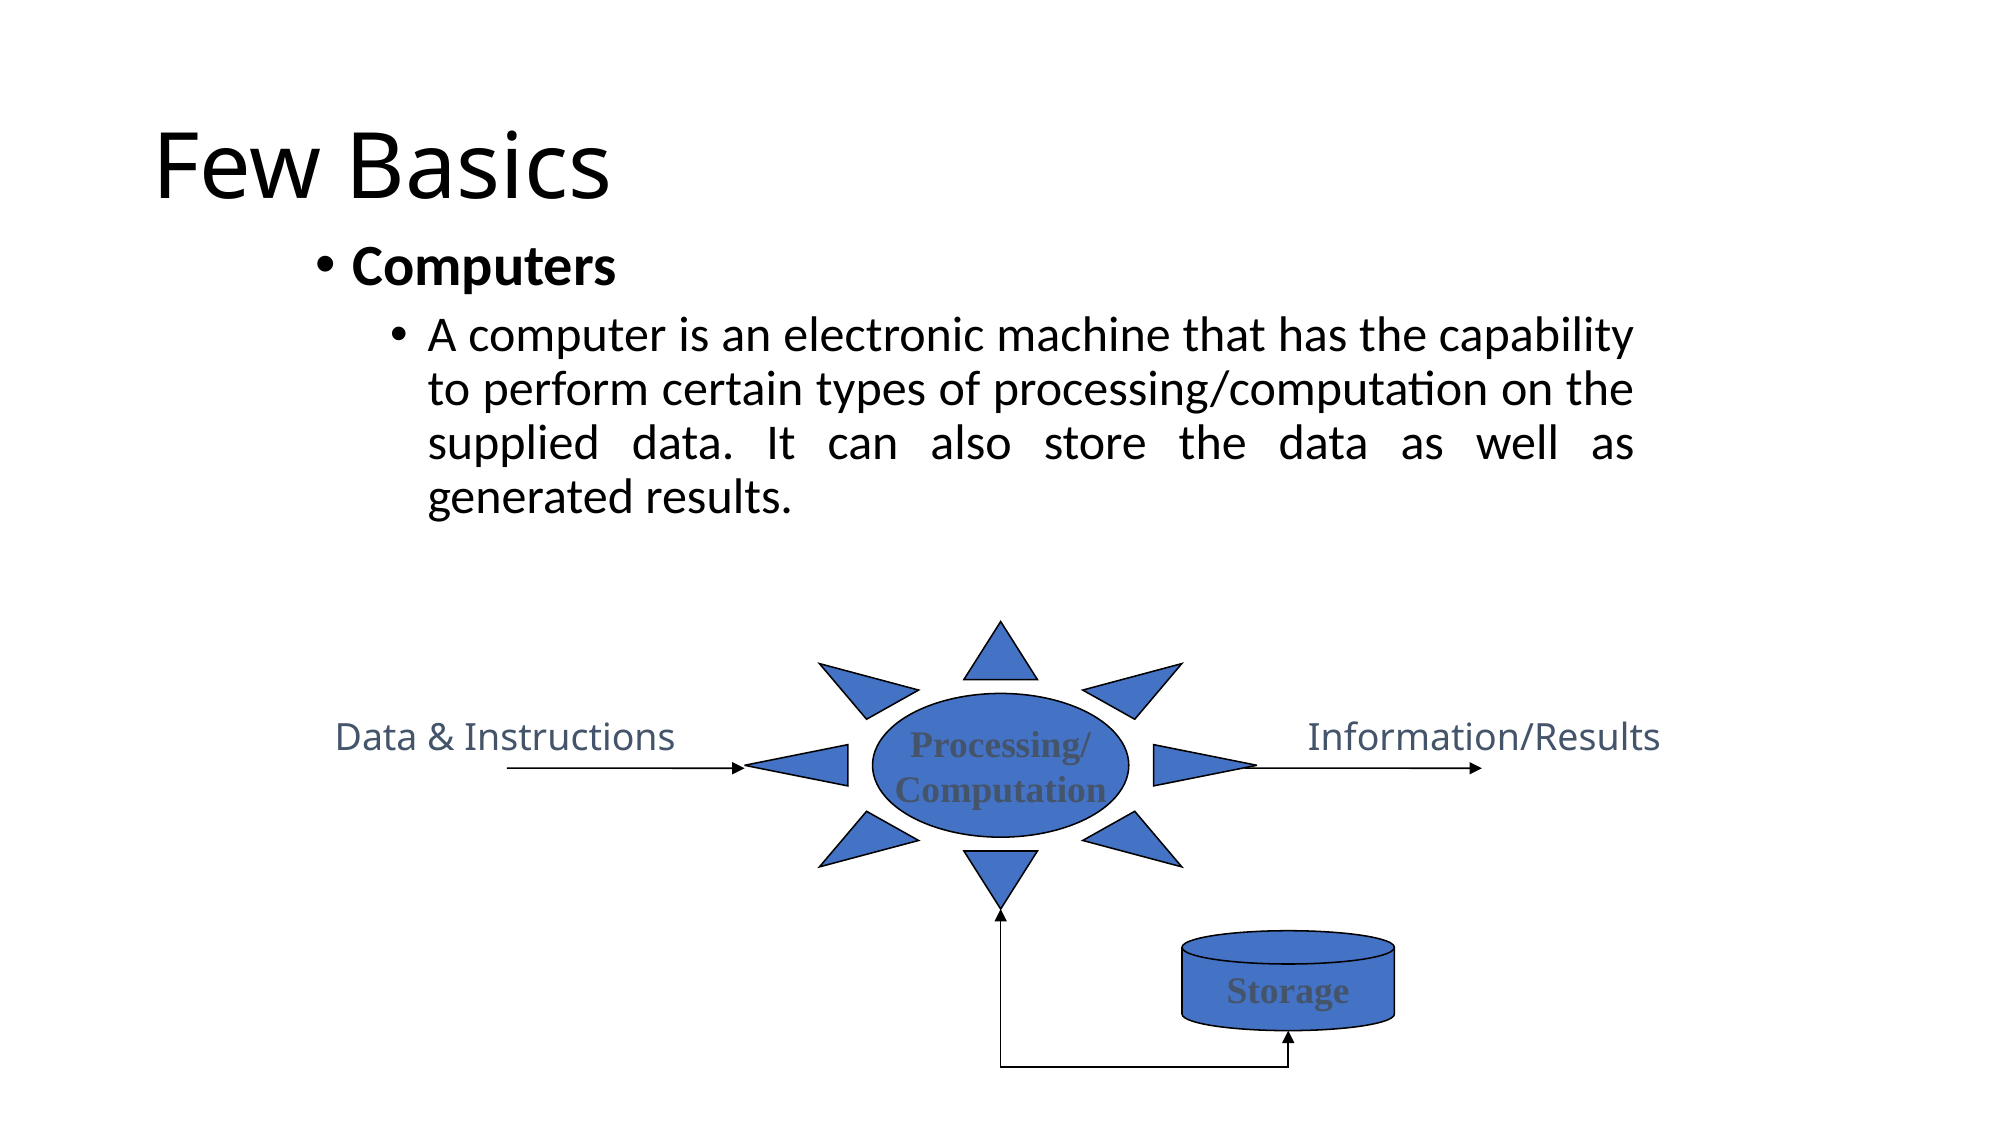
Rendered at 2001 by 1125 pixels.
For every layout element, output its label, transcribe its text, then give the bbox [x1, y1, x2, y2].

title Few Basics [137, 59, 1863, 278]
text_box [306, 621, 1688, 1031]
list Computers A computer is an electronic machine that has the capability to perform certain types of processing/computation on the supplied data. It can also store the data as well as generated results. [300, 278, 1650, 641]
